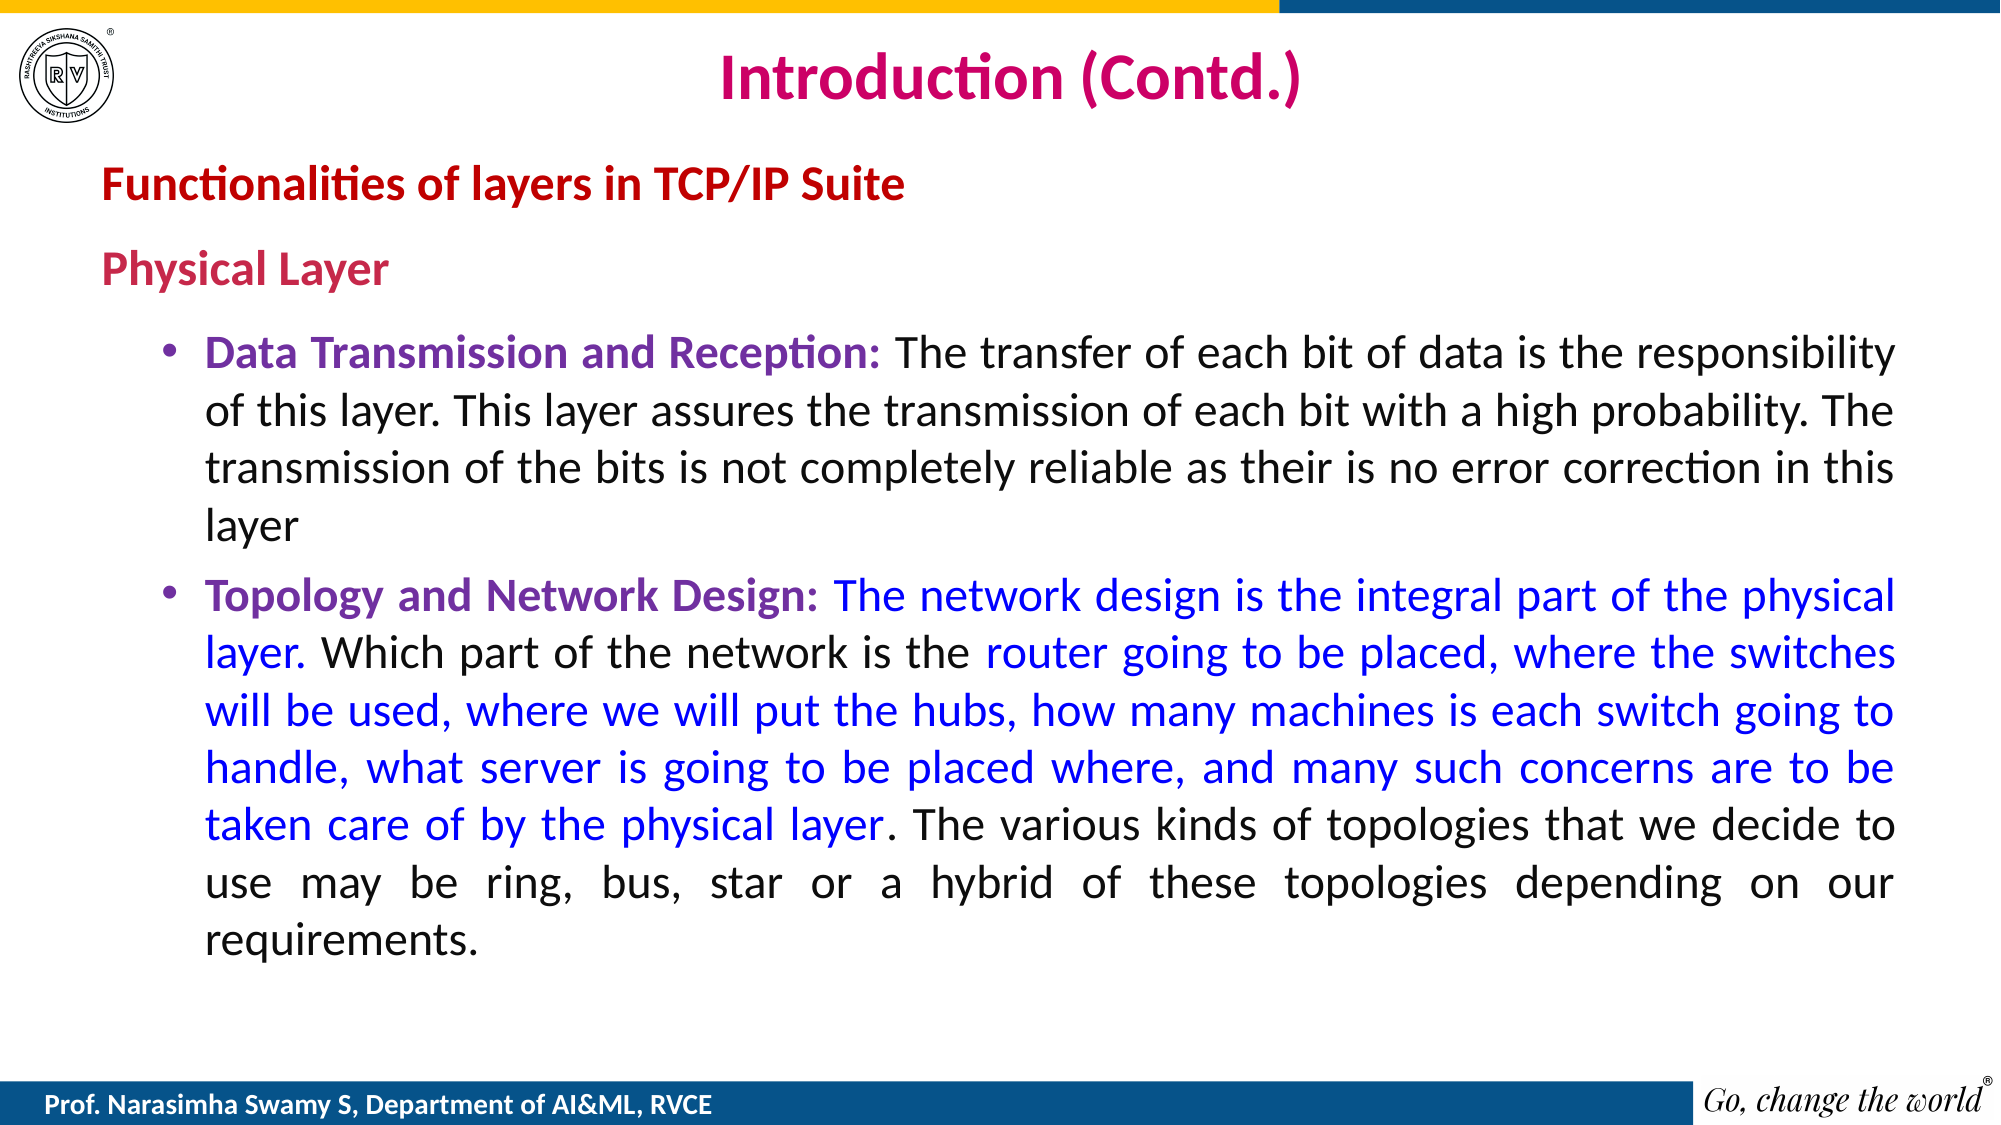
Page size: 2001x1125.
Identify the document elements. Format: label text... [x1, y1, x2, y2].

picture [19, 28, 114, 123]
title Introduction (Contd.) [137, 27, 1887, 129]
picture [1701, 1075, 1994, 1120]
text_box Functionalities of layers in TCP/IP Suite Physical Layer Data Transmission and Reception: The transfer of each bit of data is the responsibility of this layer. This layer assures the transmission of each bit with a high probability. The transmission of the bits is not completely reliable as their is no error correction in this layer Topology and Network Design: The network design is the integral part of the physical layer. Which part of the network is the router going to be placed, where the switches will be used, where we will put the hubs, how many machines is each switch going to handle, what server is going to be placed where, and many such concerns are to be taken care of by the physical layer. The various kinds of topologies that we decide to use may be ring, bus, star or a hybrid of these topologies depending on our requirements. [86, 143, 1913, 973]
